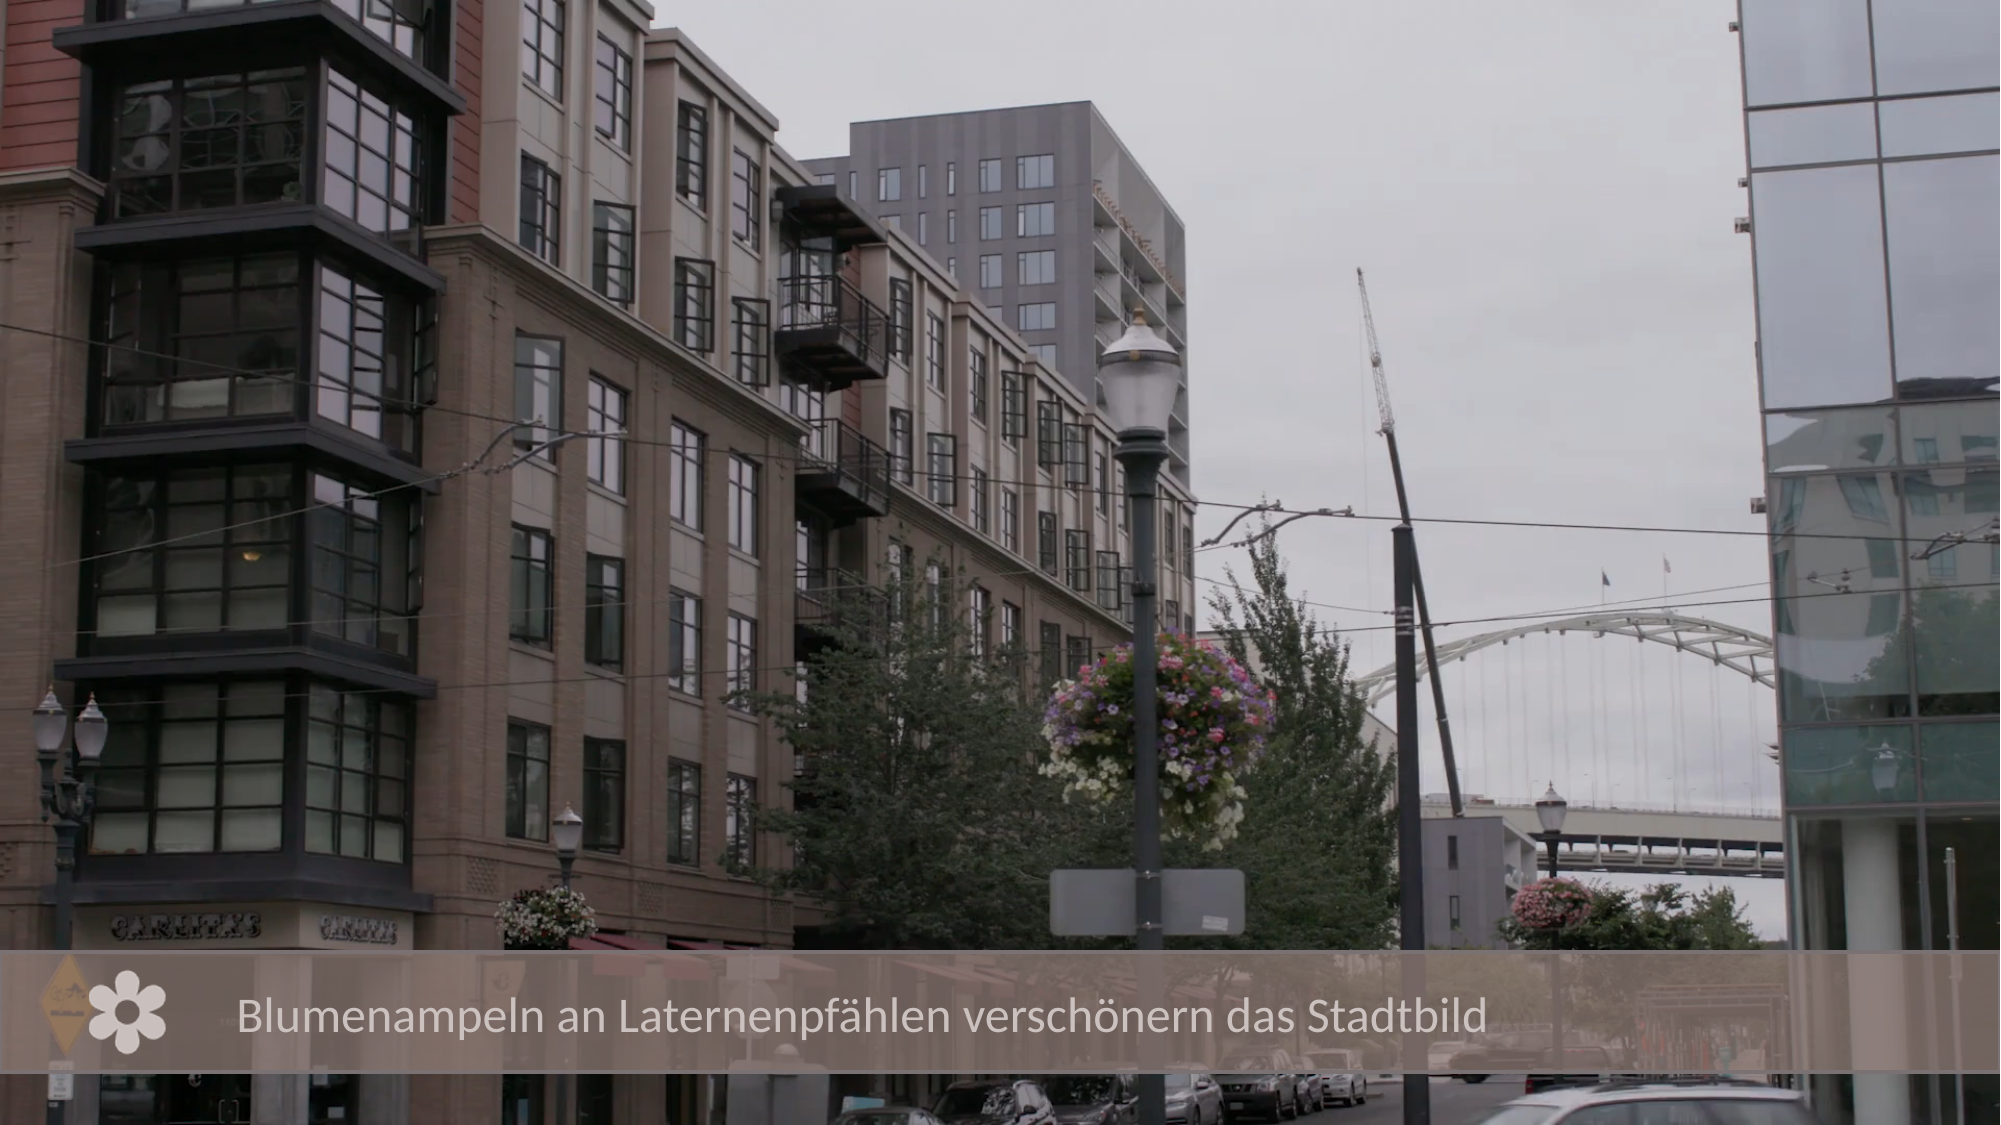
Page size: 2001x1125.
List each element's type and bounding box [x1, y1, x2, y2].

text_box [0, 951, 2000, 1073]
text_box [0, 0, 2000, 951]
text_box [0, 1084, 2000, 1125]
